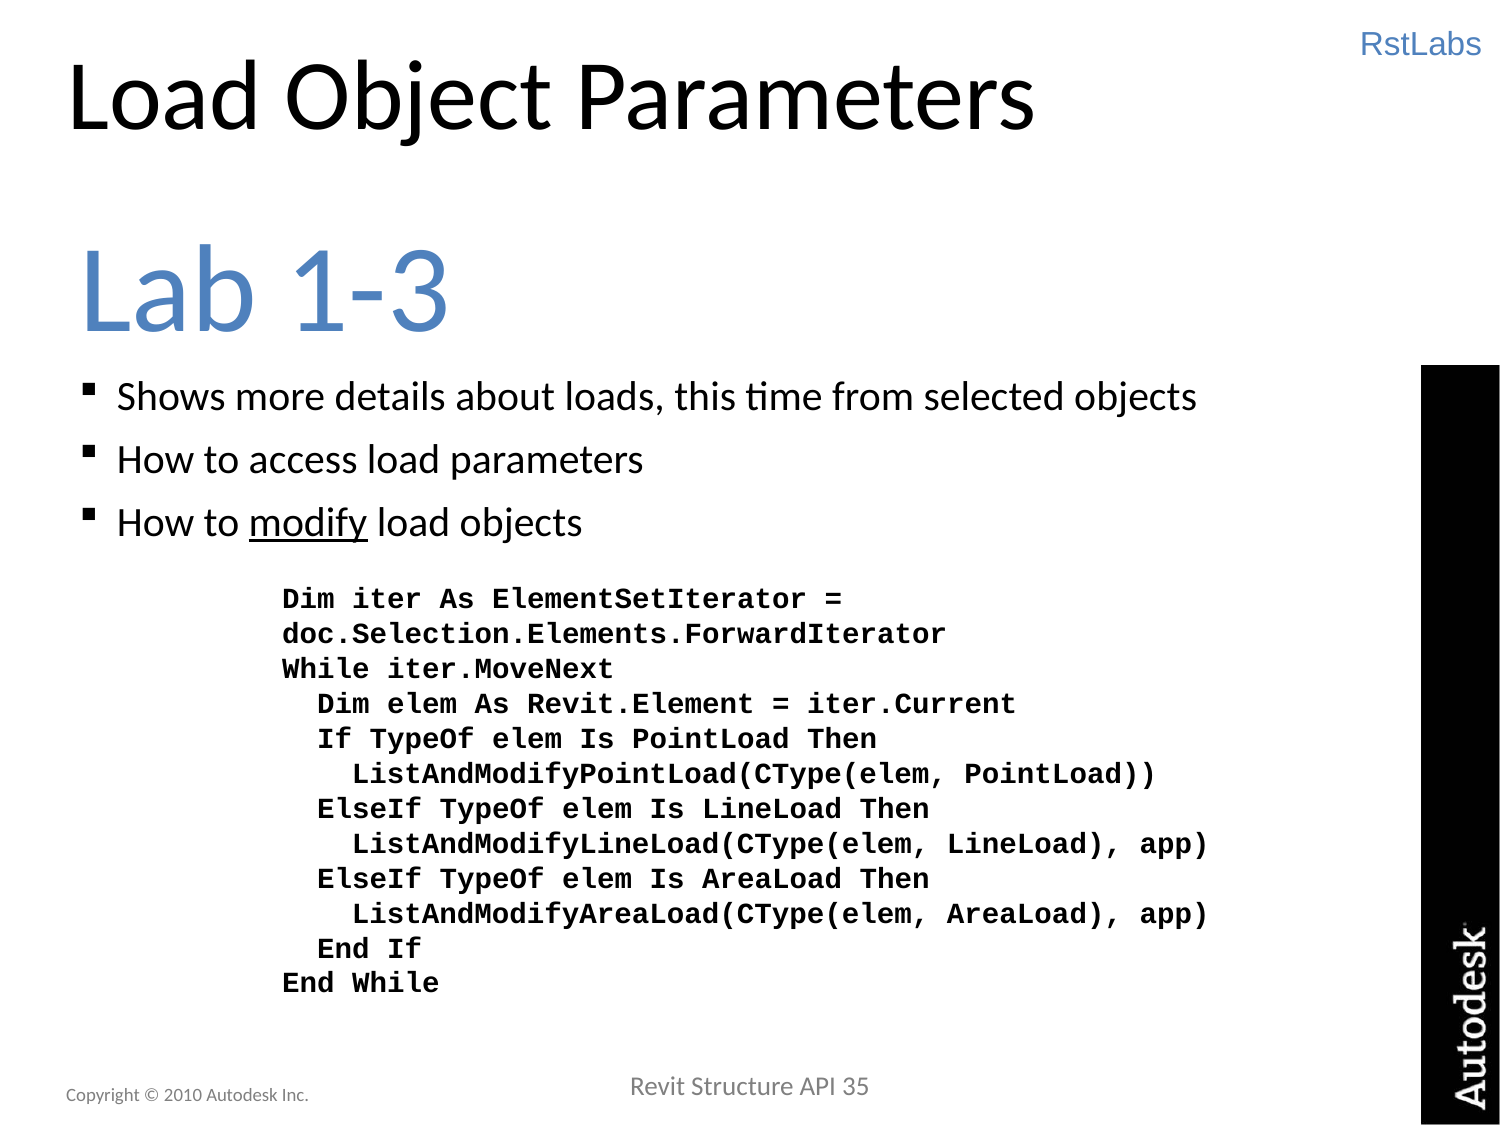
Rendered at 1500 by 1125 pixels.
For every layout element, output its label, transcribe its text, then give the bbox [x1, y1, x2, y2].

picture [1420, 365, 1500, 1125]
list Lab 1-3 Shows more details about loads, this time from selected objects How to access load parameters How to modify load objects Dim iter As ElementSetIterator = doc.Selection.Elements.ForwardIterator While iter.MoveNext Dim elem As Revit.Element = iter.Current If TypeOf elem Is PointLoad Then ListAndModifyPointLoad(CType(elem, PointLoad)) ElseIf TypeOf elem Is LineLoad Then ListAndModifyLineLoad(CType(elem, LineLoad), app) ElseIf TypeOf elem Is AreaLoad Then ListAndModifyAreaLoad(CType(elem, AreaLoad), app) End If End While [45, 199, 1323, 1002]
text_box RstLabs [1151, 22, 1483, 63]
title Load Object Parameters [52, 22, 1353, 210]
